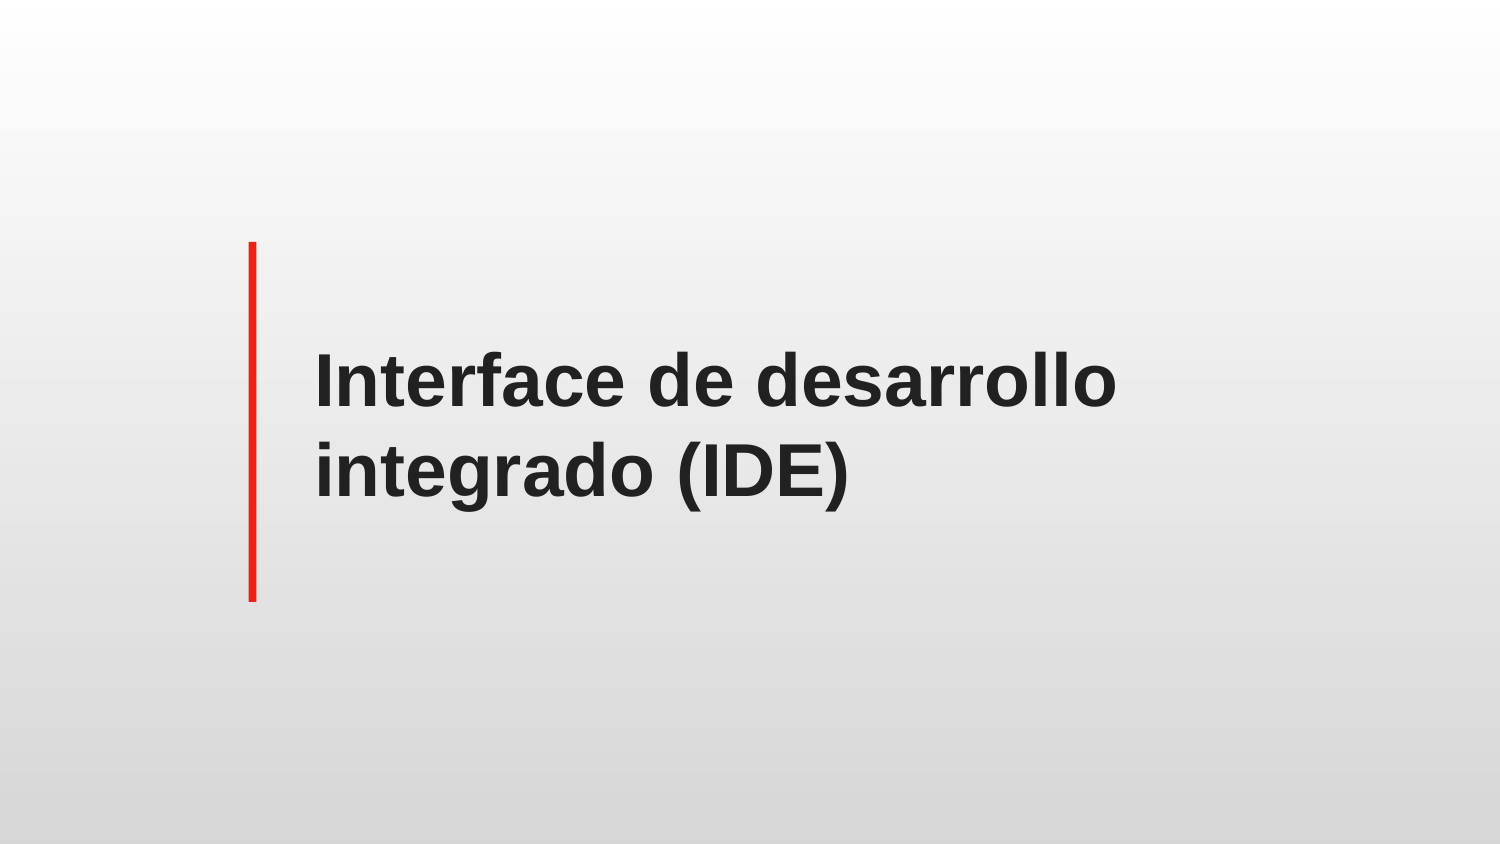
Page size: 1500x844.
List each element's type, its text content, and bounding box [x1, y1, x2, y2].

text_box Interface de desarrollo integrado (IDE) [299, 241, 1324, 602]
